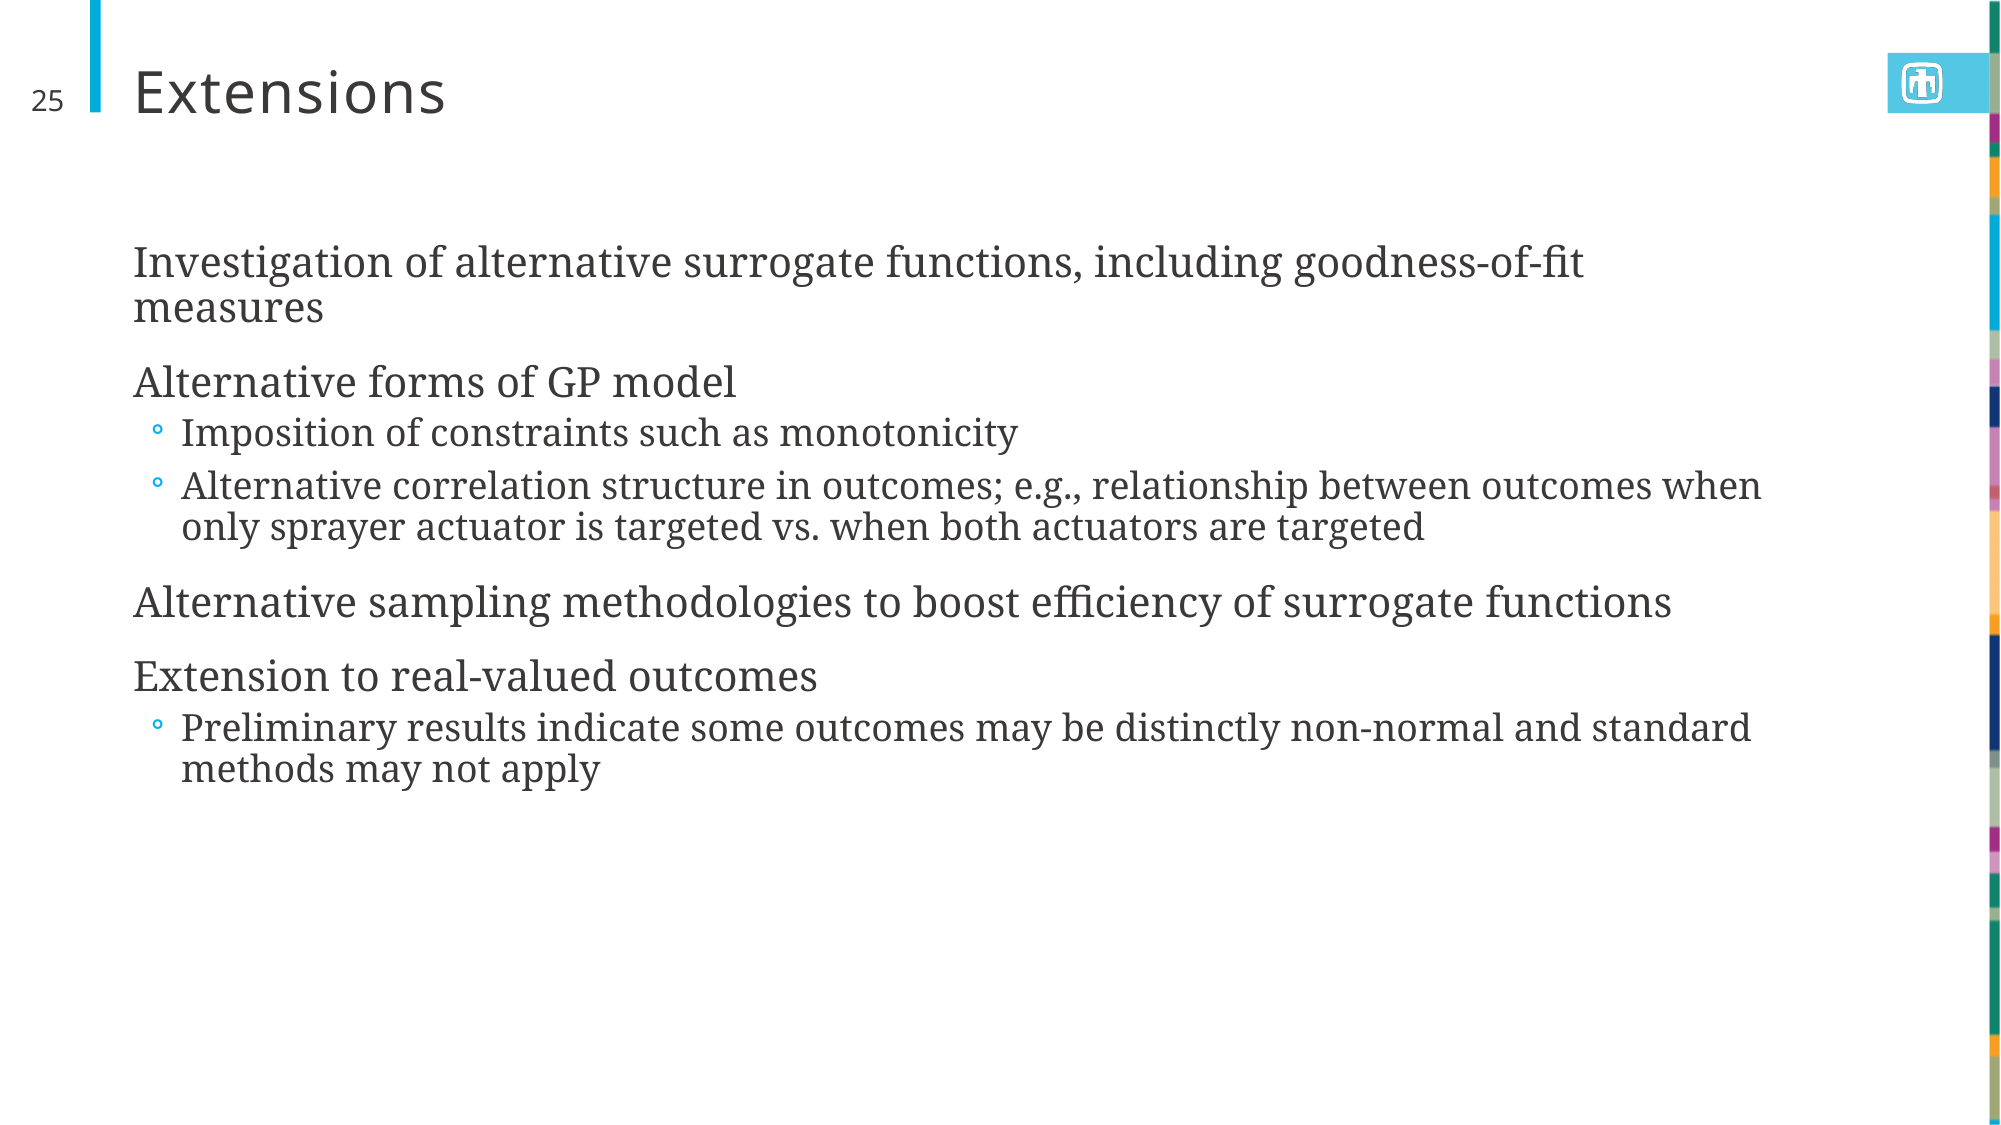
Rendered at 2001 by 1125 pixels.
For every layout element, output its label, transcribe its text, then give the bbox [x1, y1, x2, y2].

picture [1990, 1, 1999, 215]
list Investigation of alternative surrogate functions, including goodness-of-fit measures Alternative forms of GP model Imposition of constraints such as monotonicity Alternative correlation structure in outcomes; e.g., relationship between outcomes when only sprayer actuator is targeted vs. when both actuators are targeted Alternative sampling methodologies to boost efficiency of surrogate functions Extension to real-valued outcomes Preliminary results indicate some outcomes may be distinctly non-normal and standard methods may not apply [118, 234, 1769, 1020]
picture [1901, 62, 1944, 104]
title Extensions [118, 58, 1769, 153]
picture [1990, 330, 1999, 1120]
slide_number 25 [10, 71, 80, 132]
